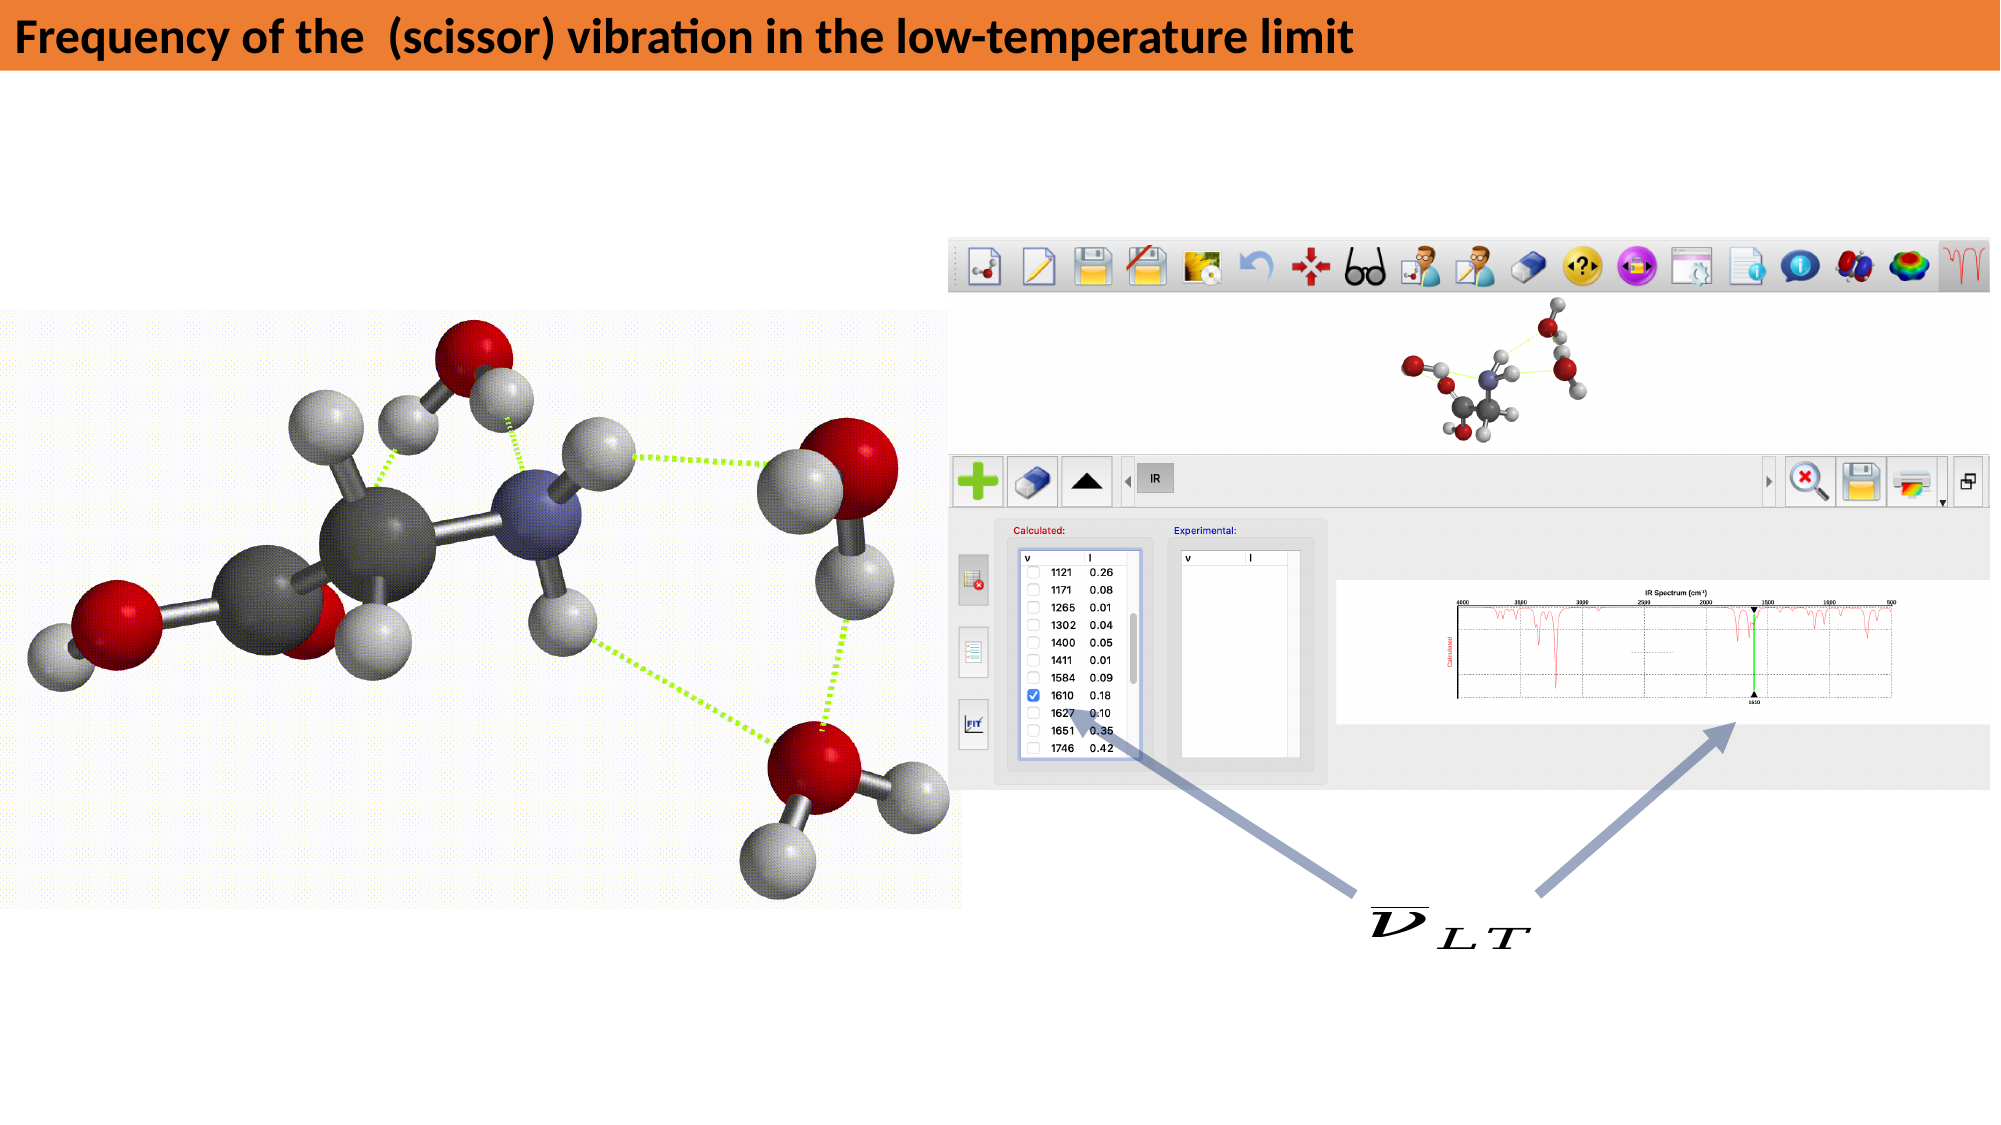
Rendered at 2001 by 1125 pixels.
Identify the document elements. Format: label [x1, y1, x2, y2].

text_box [1064, 708, 1737, 956]
picture [0, 237, 1990, 910]
